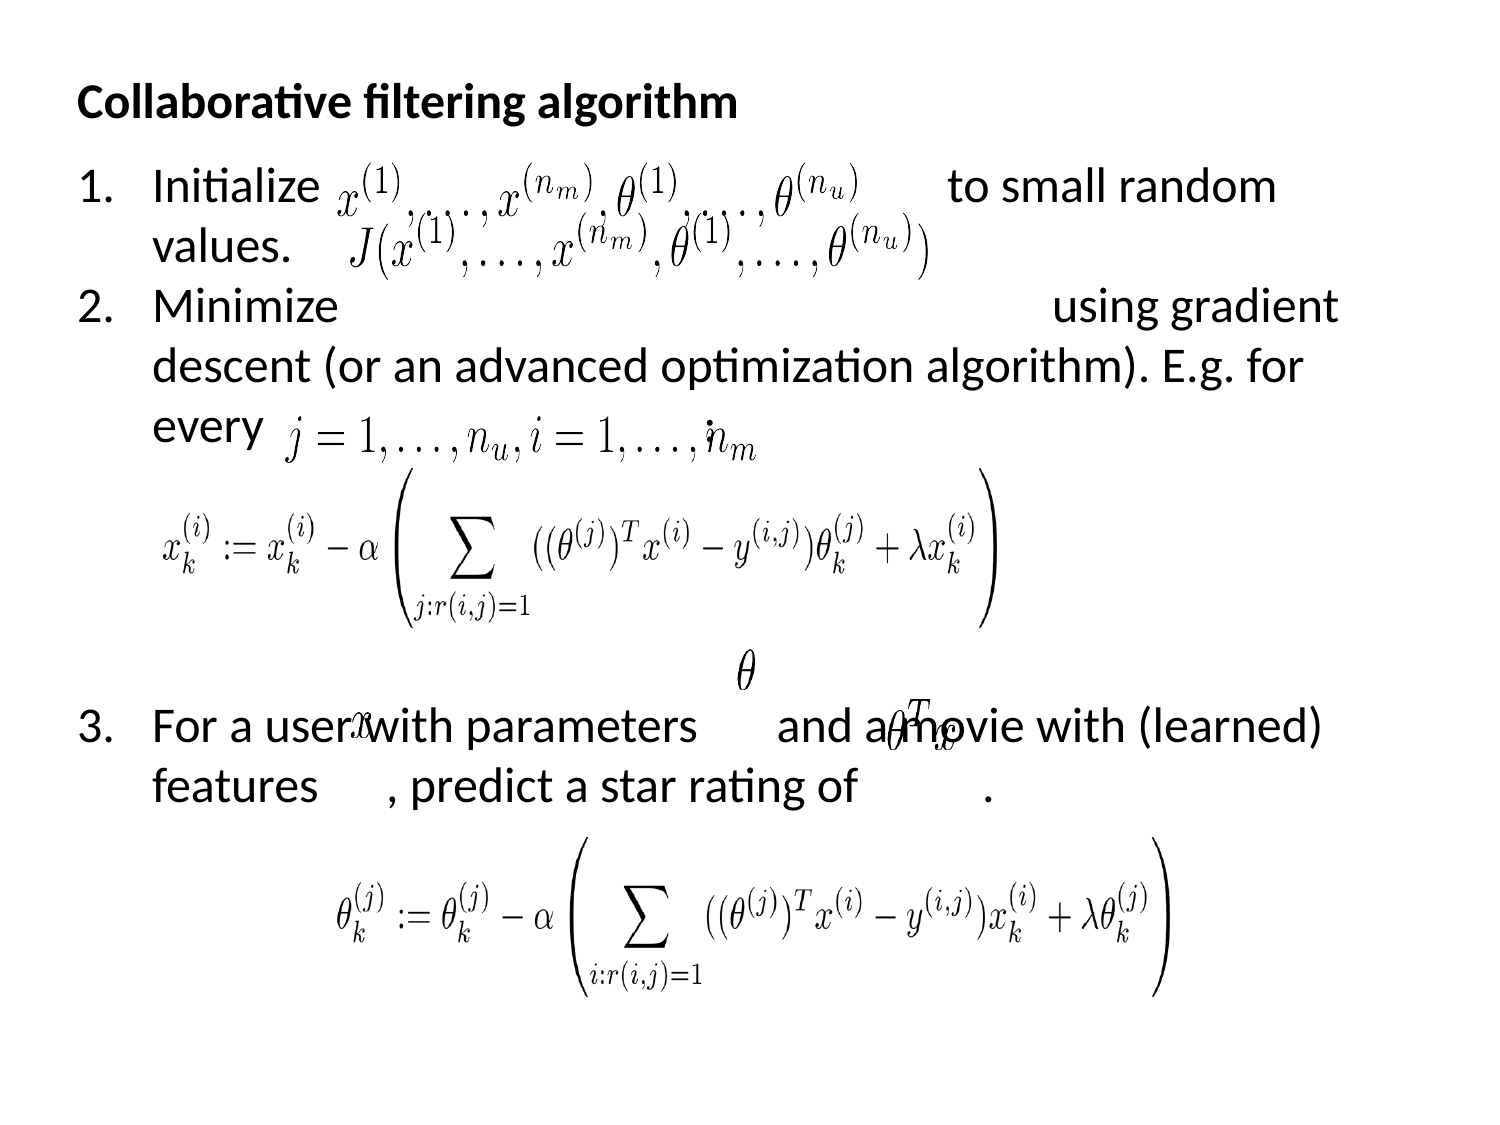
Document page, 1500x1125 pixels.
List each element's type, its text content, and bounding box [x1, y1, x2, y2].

text_box Initialize to small random values. Minimize using gradient descent (or an advanced optimization algorithm). E.g. for every : For a user with parameters and a movie with (learned) features , predict a star rating of . [62, 144, 1425, 820]
picture [162, 468, 998, 629]
picture [887, 699, 955, 750]
picture [337, 162, 928, 280]
picture [337, 837, 1170, 997]
picture [737, 649, 756, 691]
picture [285, 416, 756, 463]
picture [349, 712, 372, 738]
text_box Collaborative filtering algorithm [62, 60, 1425, 136]
